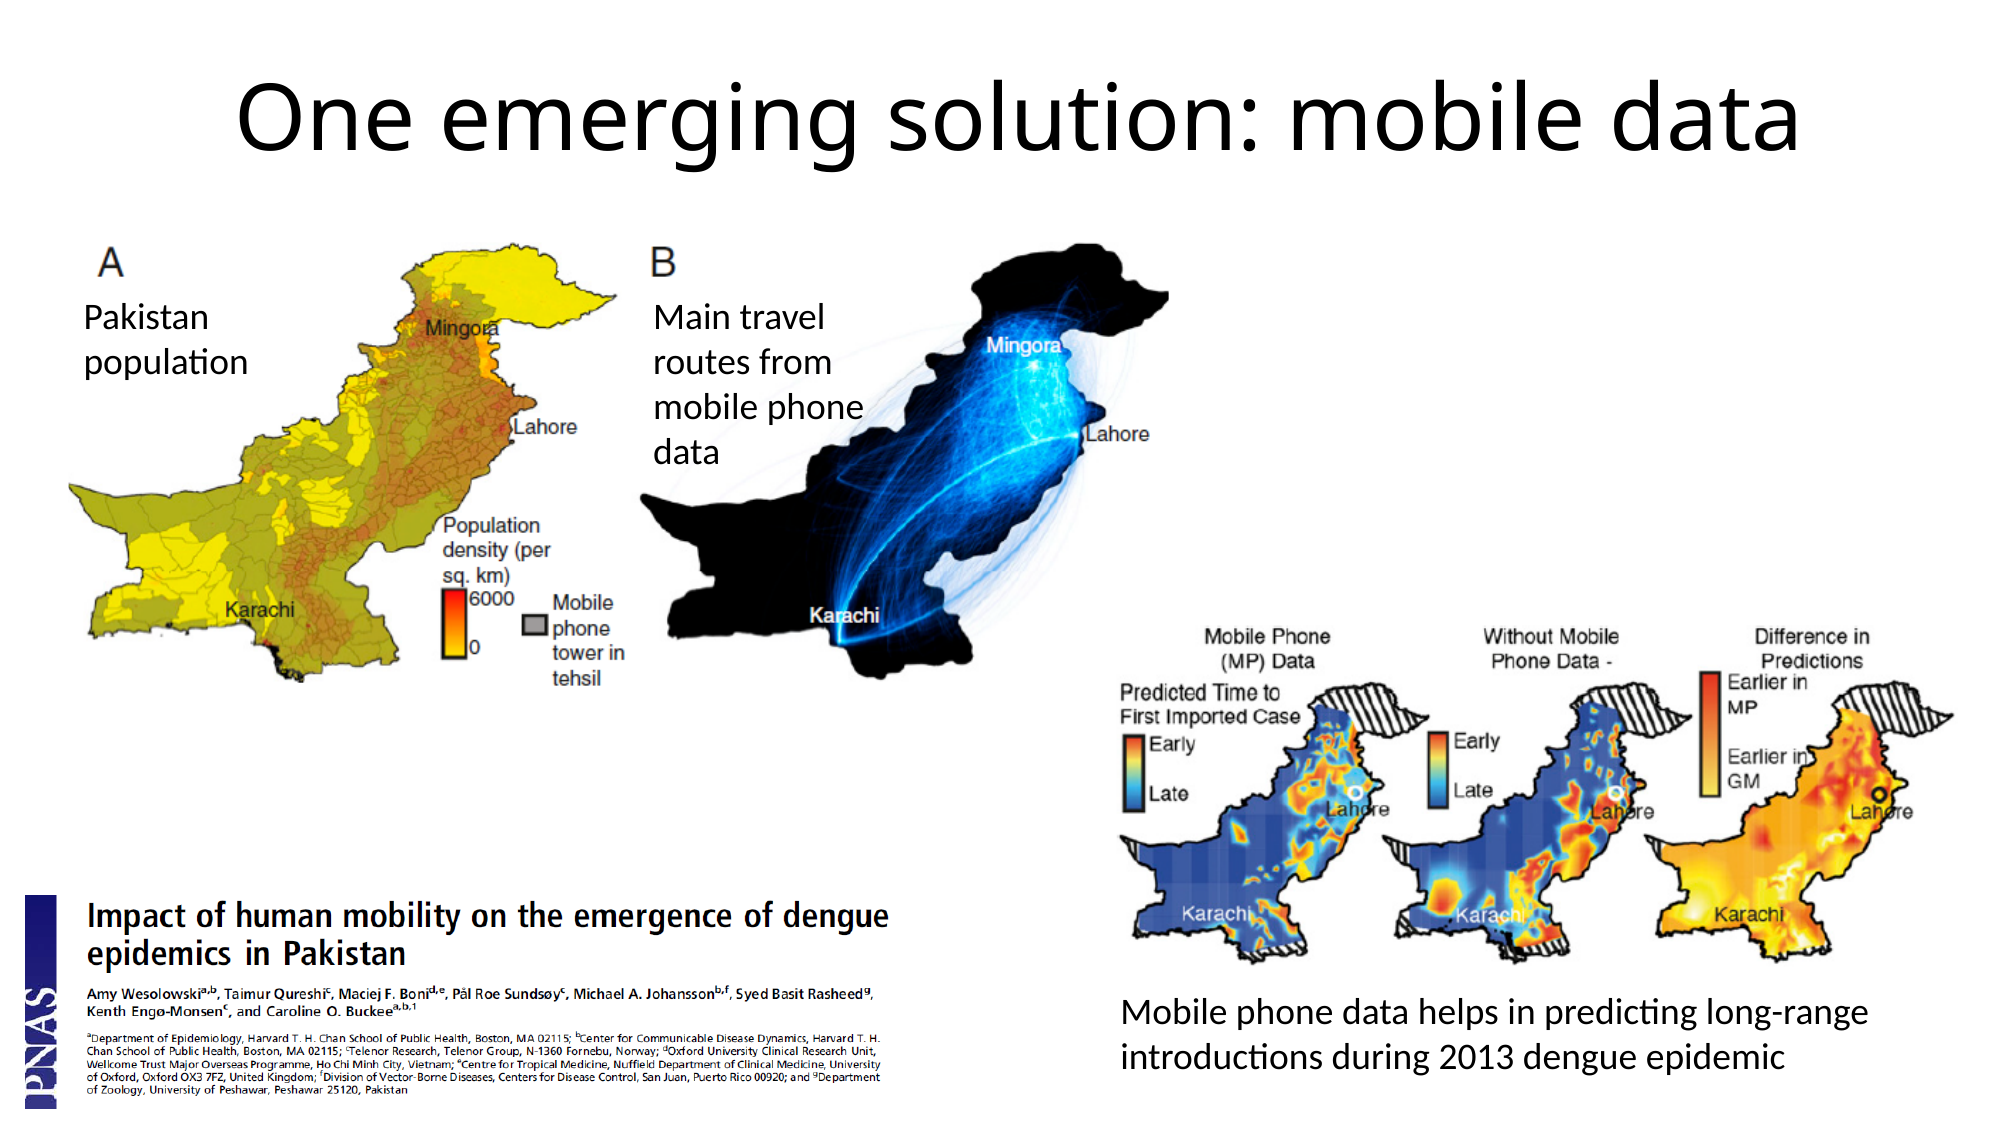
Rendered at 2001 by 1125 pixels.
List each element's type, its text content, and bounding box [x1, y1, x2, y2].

text_box Mobile phone data helps in predicting long-range introductions during 2013 dengue epidemic [1105, 979, 1937, 1084]
picture [68, 224, 1972, 978]
title One emerging solution: mobile data [192, 39, 1848, 179]
picture [25, 895, 897, 1109]
